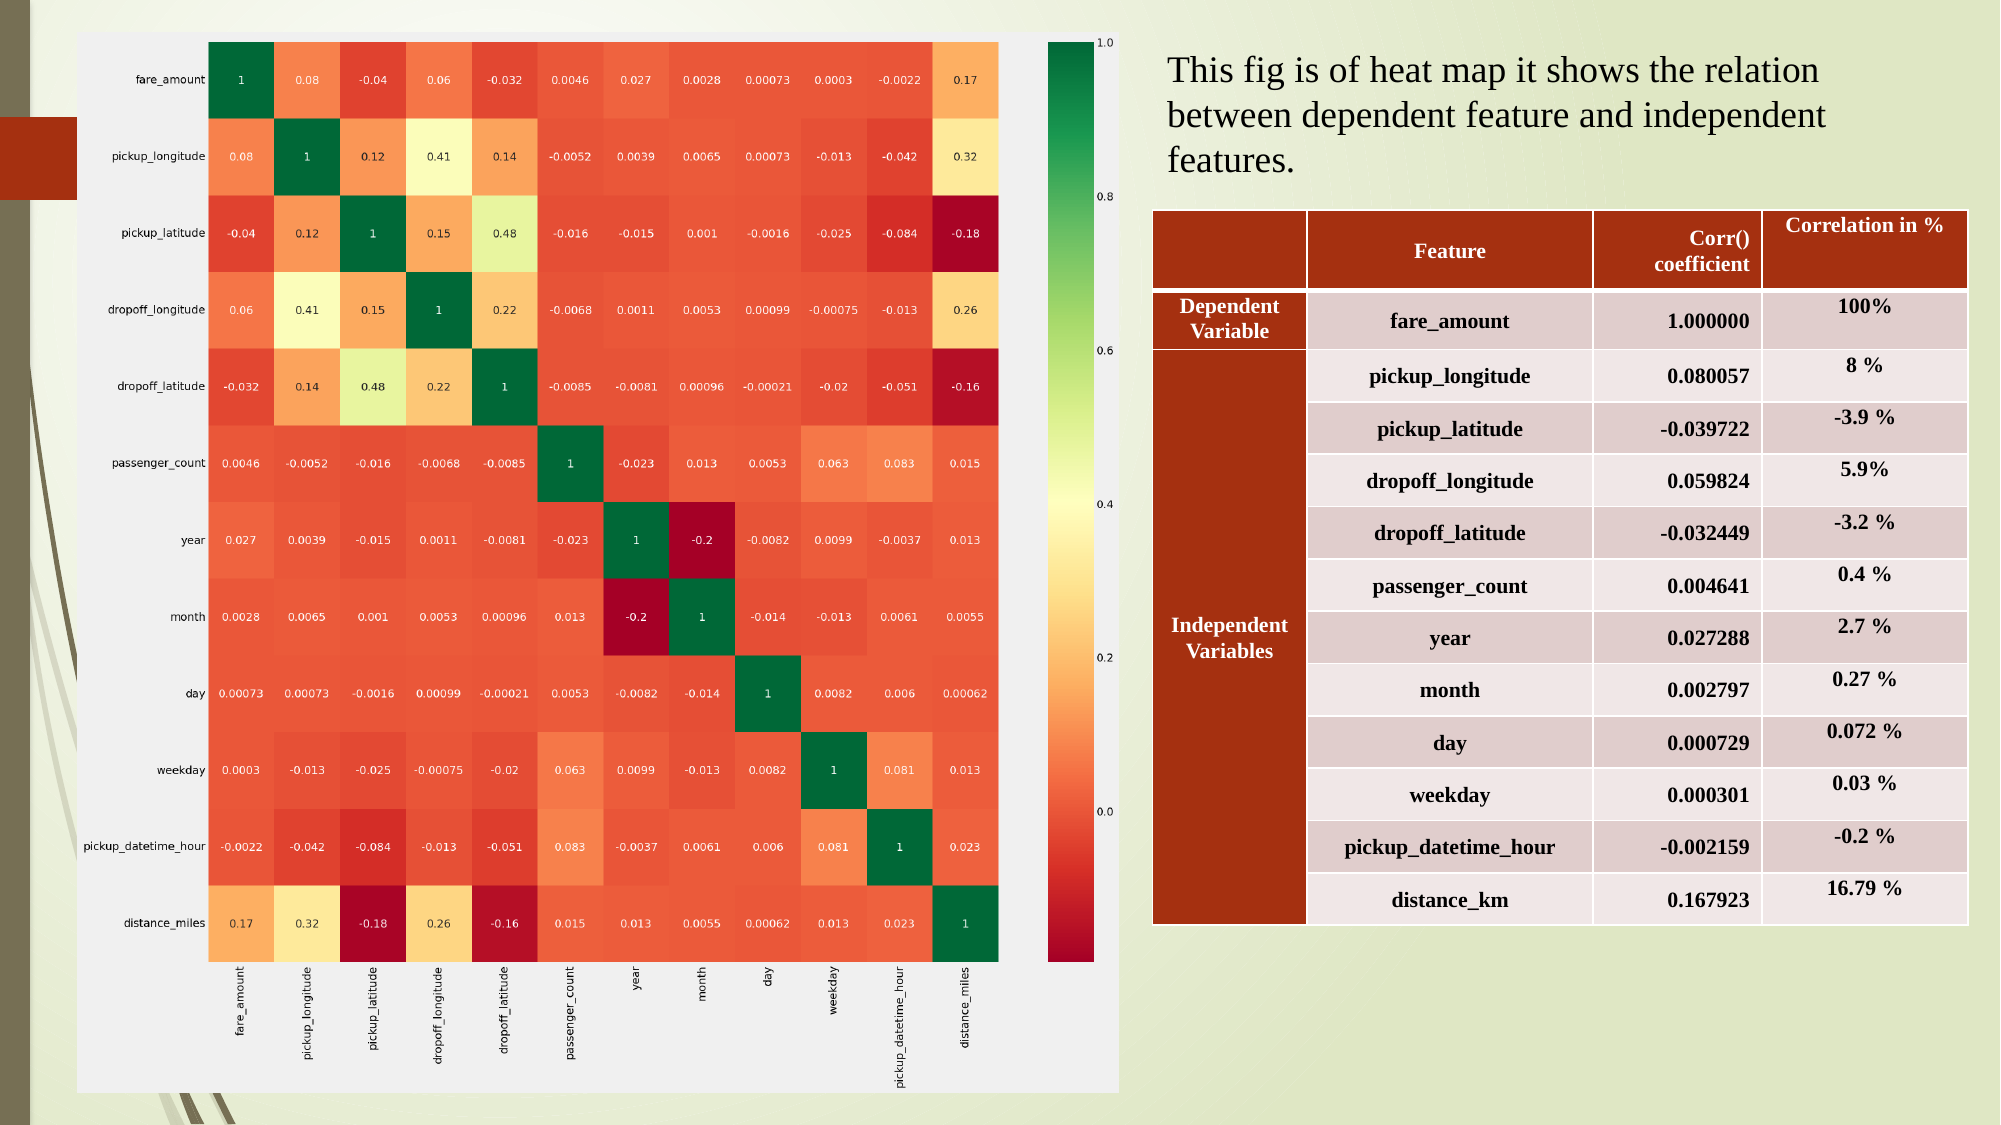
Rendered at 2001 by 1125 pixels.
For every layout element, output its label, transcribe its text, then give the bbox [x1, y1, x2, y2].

table_cell 0.004641 [1594, 560, 1761, 610]
table_cell 0.000301 [1594, 769, 1761, 820]
table_cell passenger_count [1308, 560, 1592, 610]
table_cell 0.27 % [1763, 664, 1967, 715]
table_cell 0.4 % [1763, 560, 1967, 610]
table_cell -0.039722 [1594, 403, 1761, 453]
table_cell 0.167923 [1594, 874, 1761, 924]
table_cell Dependent Variable [1153, 293, 1306, 349]
table_cell 100% [1763, 293, 1967, 349]
table_cell pickup_latitude [1308, 403, 1592, 453]
table_cell 16.79 % [1763, 874, 1967, 924]
table_cell year [1308, 612, 1592, 663]
table_header [1153, 211, 1306, 288]
picture [77, 32, 1120, 1093]
table_cell 5.9% [1763, 455, 1967, 506]
table_header Correlation in % [1763, 211, 1967, 288]
table_header Feature [1308, 211, 1592, 288]
table_cell 0.059824 [1594, 455, 1761, 506]
table_cell dropoff_latitude [1308, 507, 1592, 558]
table_cell fare_amount [1308, 293, 1592, 349]
table_cell day [1308, 717, 1592, 767]
table_cell -3.9 % [1763, 403, 1967, 453]
table_cell weekday [1308, 769, 1592, 820]
table_cell 0.072 % [1763, 717, 1967, 767]
table_cell 0.03 % [1763, 769, 1967, 820]
table_cell pickup_datetime_hour [1308, 821, 1592, 872]
table_cell -0.032449 [1594, 507, 1761, 558]
table_cell -0.002159 [1594, 821, 1761, 872]
table_cell 0.000729 [1594, 717, 1761, 767]
table_cell 2.7 % [1763, 612, 1967, 663]
table_cell 0.027288 [1594, 612, 1761, 663]
table_cell 1.000000 [1594, 293, 1761, 349]
table_cell 0.002797 [1594, 664, 1761, 715]
table_cell Independent Variables [1153, 350, 1306, 924]
table_cell 8 % [1763, 350, 1967, 401]
table_cell distance_km [1308, 874, 1592, 924]
table_cell -3.2 % [1763, 507, 1967, 558]
table_cell month [1308, 664, 1592, 715]
table_cell -0.2 % [1763, 821, 1967, 872]
table_cell dropoff_longitude [1308, 455, 1592, 506]
table_cell 0.080057 [1594, 350, 1761, 401]
table_cell pickup_longitude [1308, 350, 1592, 401]
table_header Corr() coefficient [1594, 211, 1761, 288]
text_box This fig is of heat map it shows the relation between dependent feature and independent features. [1152, 37, 1969, 188]
